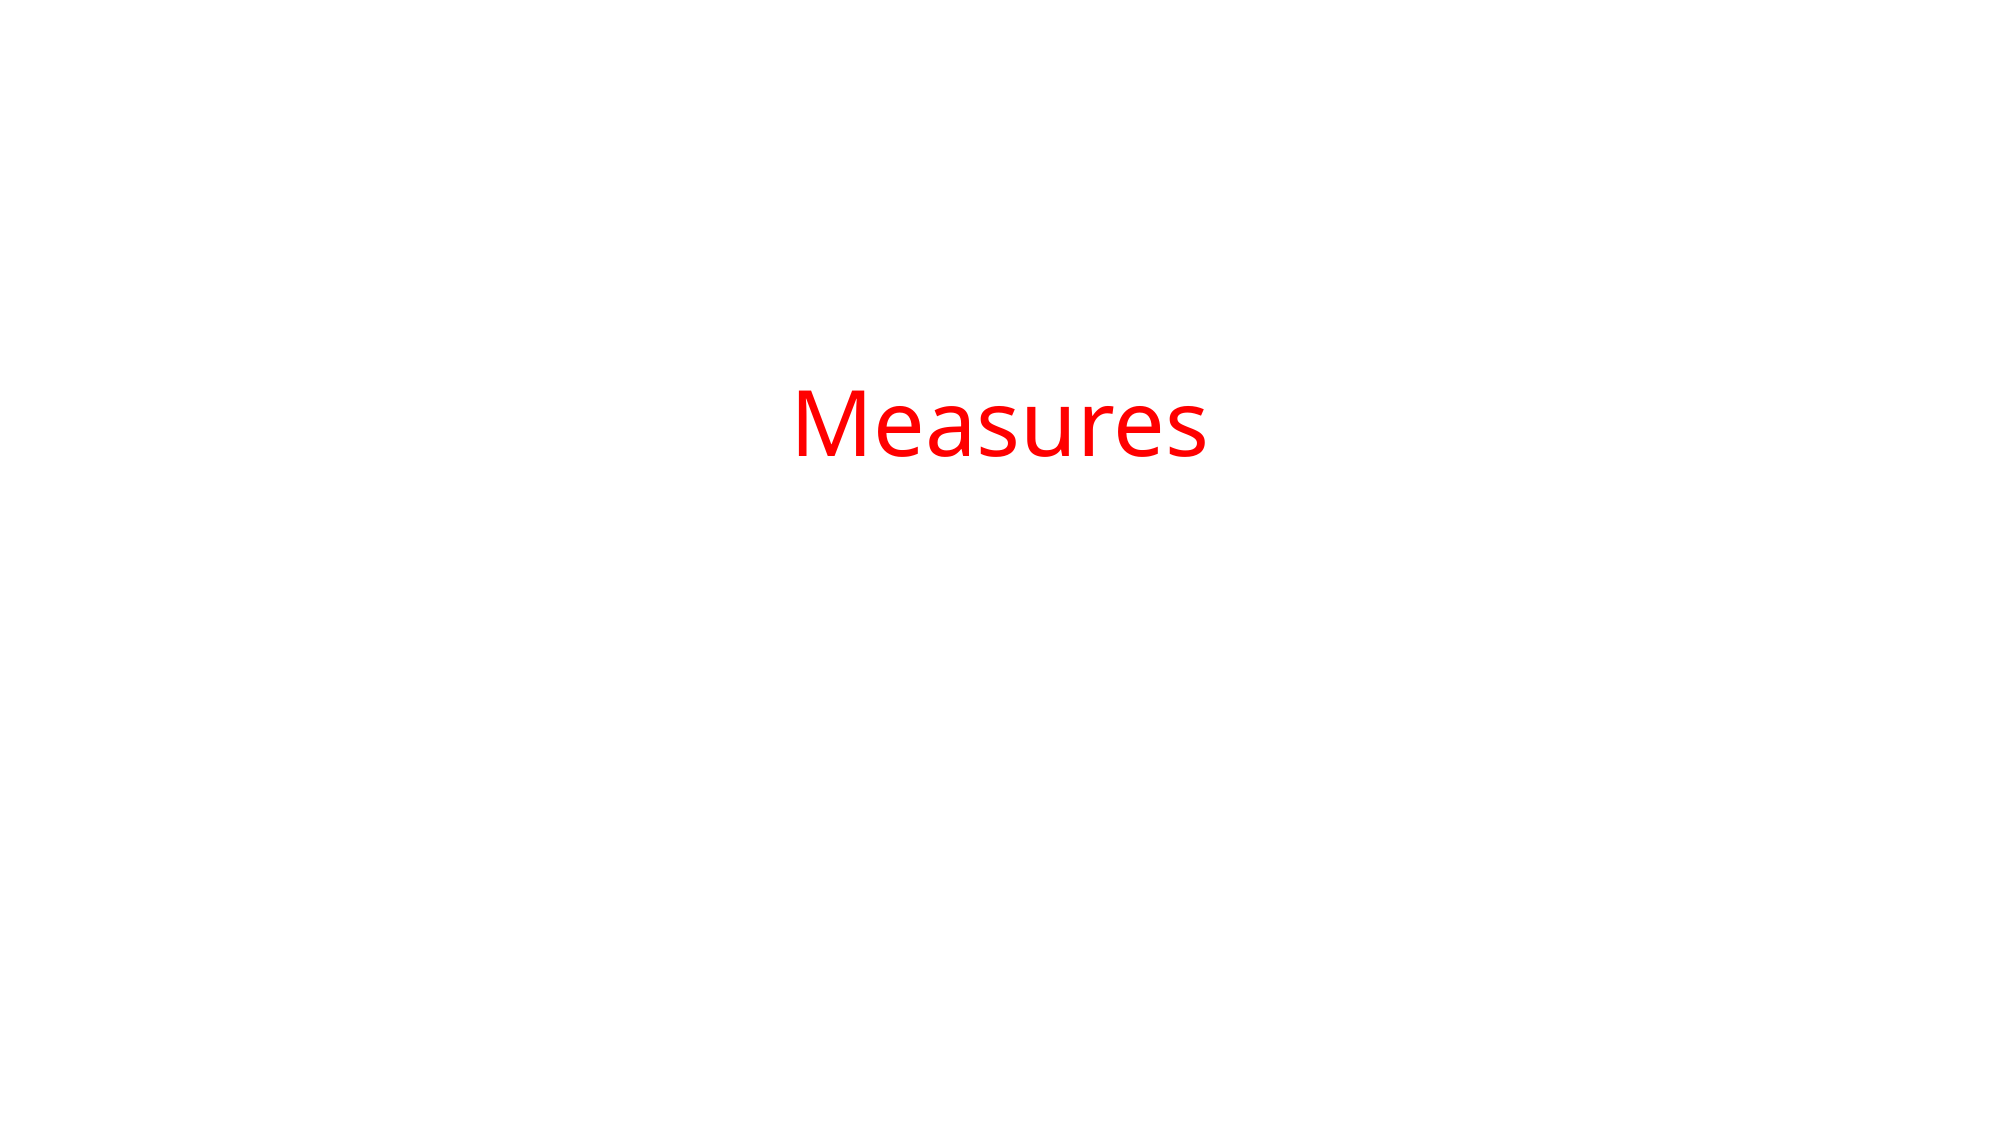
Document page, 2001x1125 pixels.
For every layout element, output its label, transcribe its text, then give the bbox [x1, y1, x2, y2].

title Measures [0, 59, 2000, 795]
